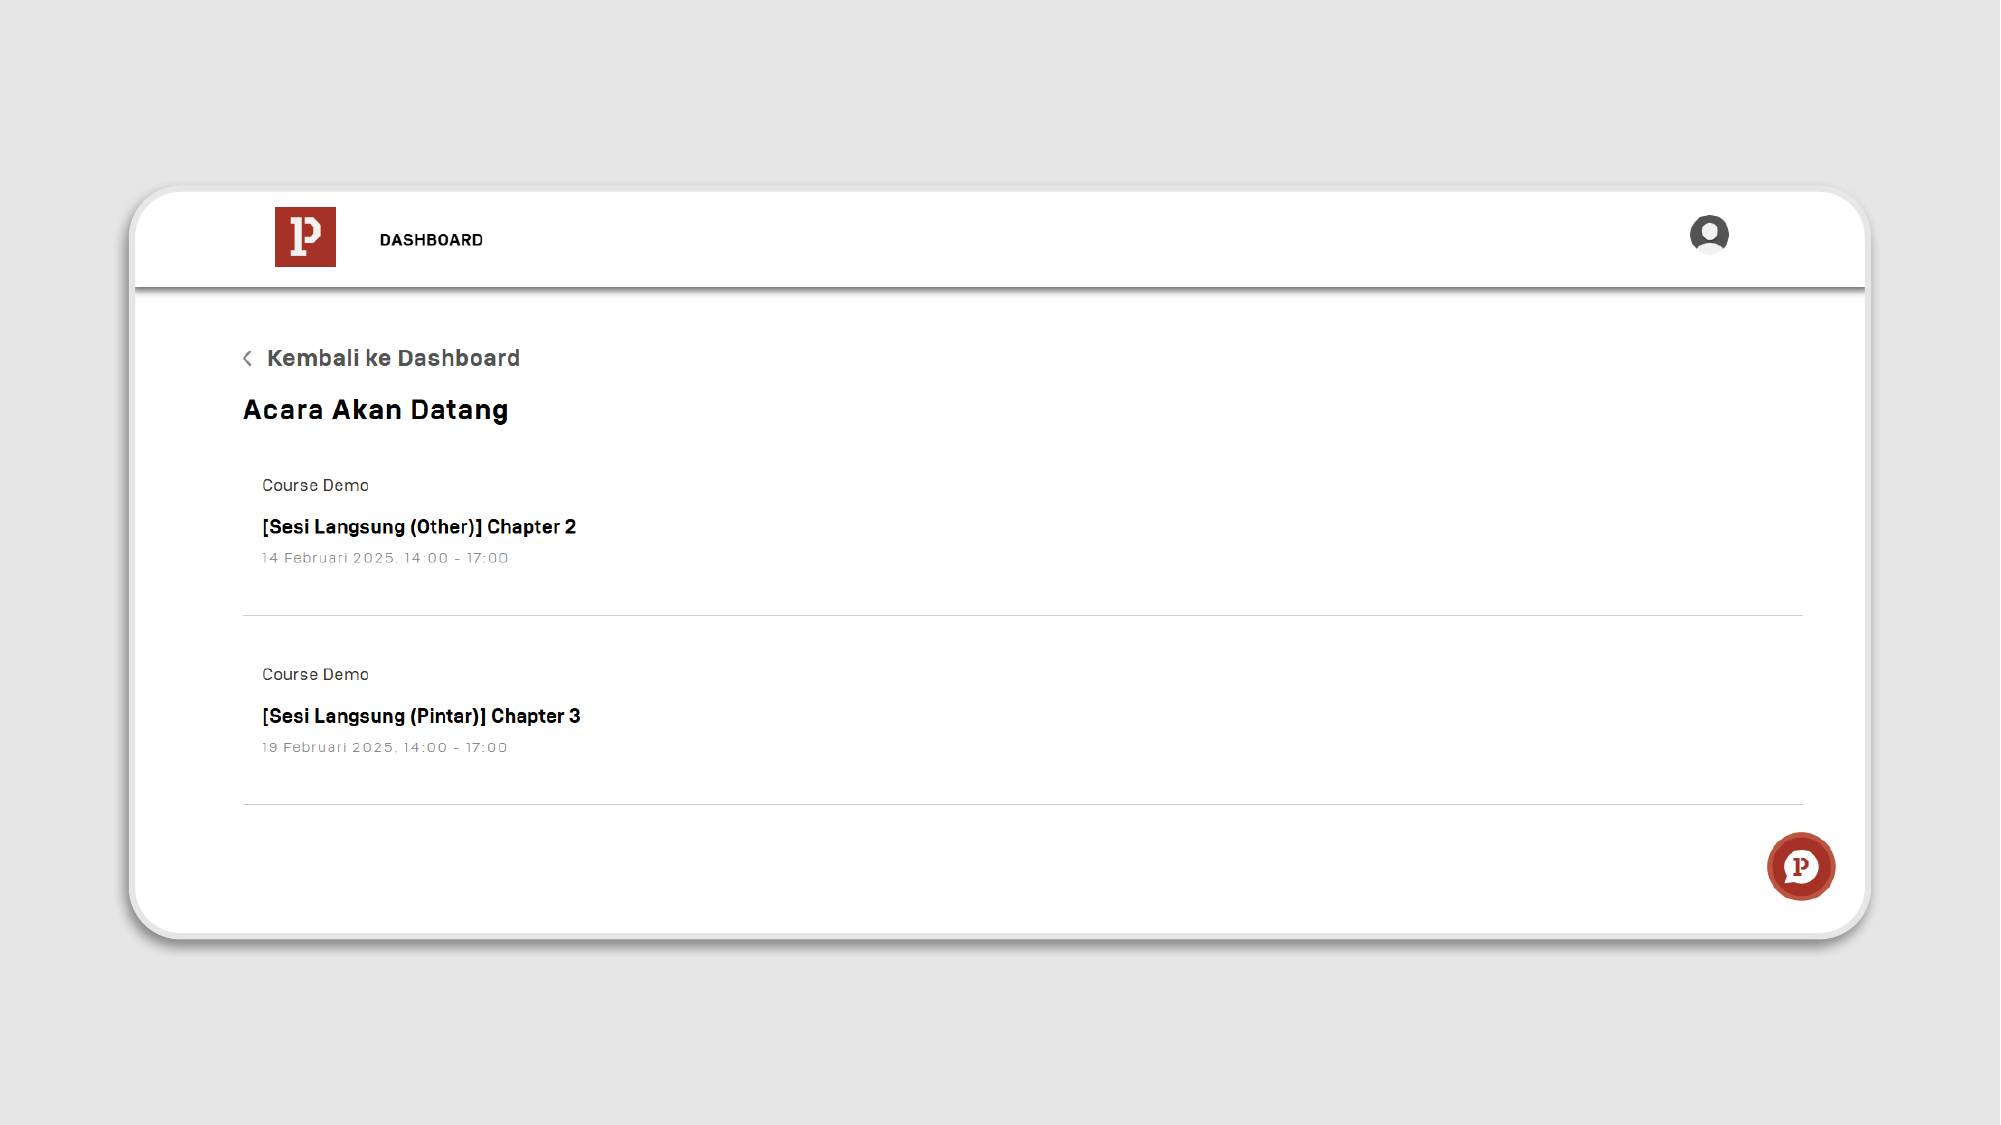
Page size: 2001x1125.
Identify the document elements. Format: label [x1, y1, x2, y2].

picture [131, 188, 1868, 937]
